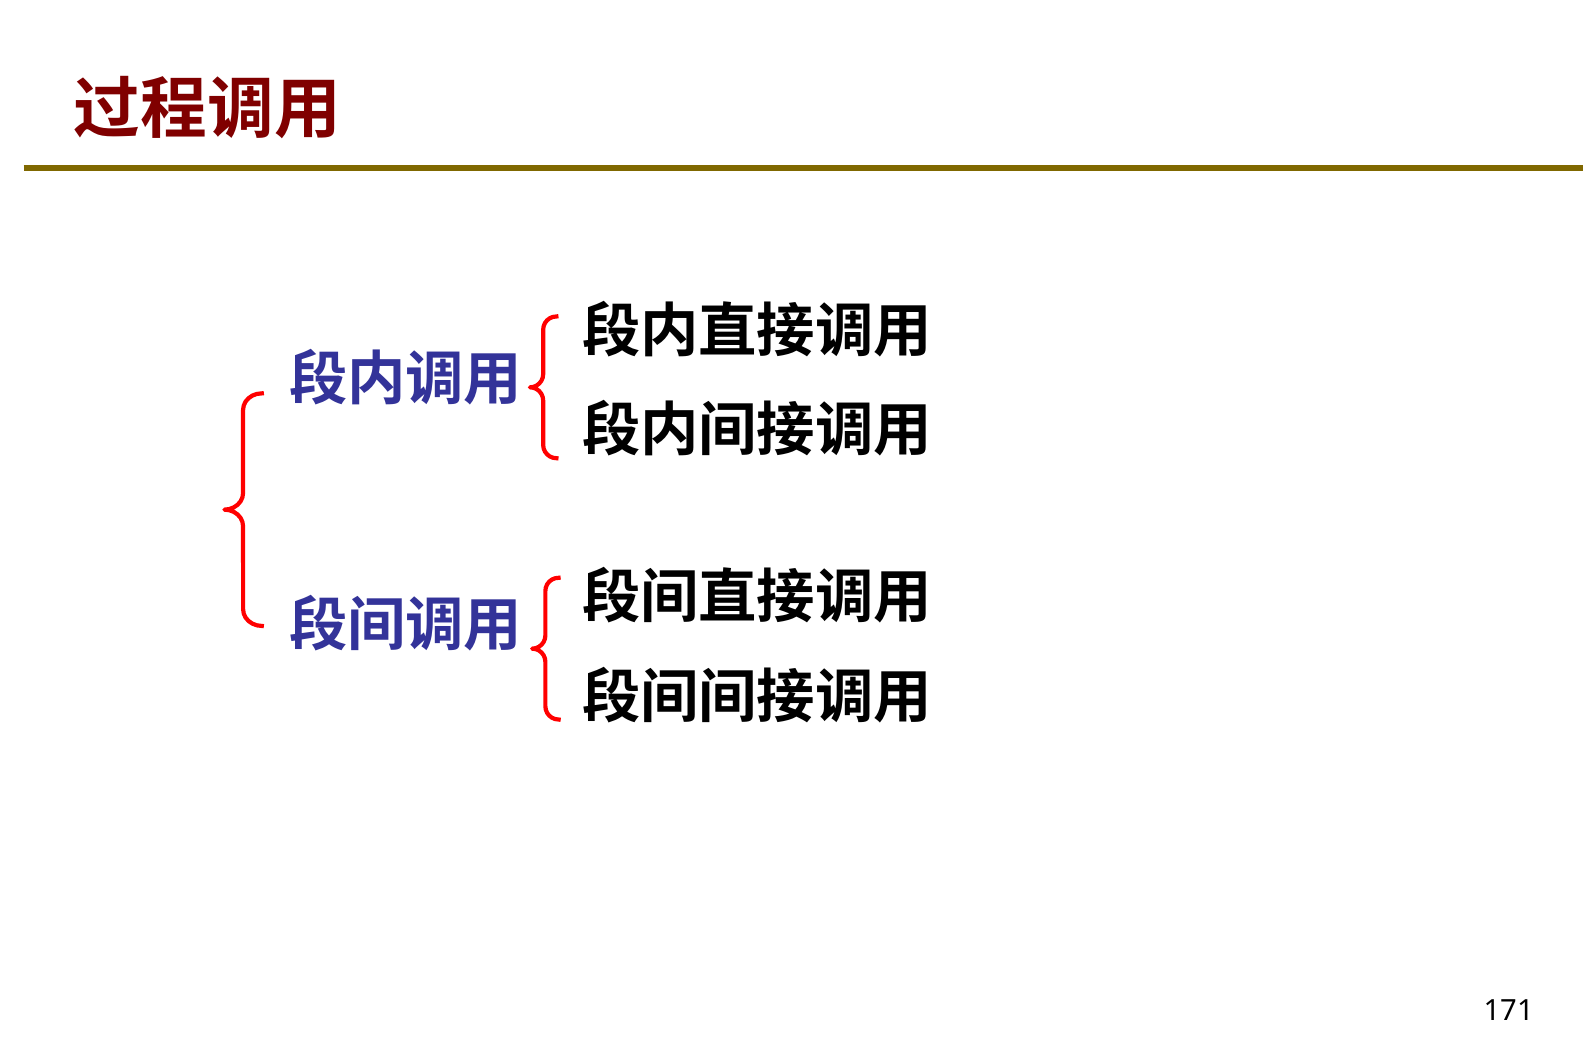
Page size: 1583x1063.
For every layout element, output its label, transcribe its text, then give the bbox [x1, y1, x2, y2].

slide_number 171 [1389, 967, 1549, 1039]
list 段内调用 段间调用 [274, 326, 636, 669]
text_box 段内直接调用 段内间接调用 [567, 285, 1016, 470]
text_box [532, 577, 559, 720]
text_box 段间直接调用 段间间接调用 [567, 552, 1016, 737]
text_box [224, 393, 262, 626]
text_box [529, 316, 557, 459]
title 过程调用 [59, 35, 1408, 154]
